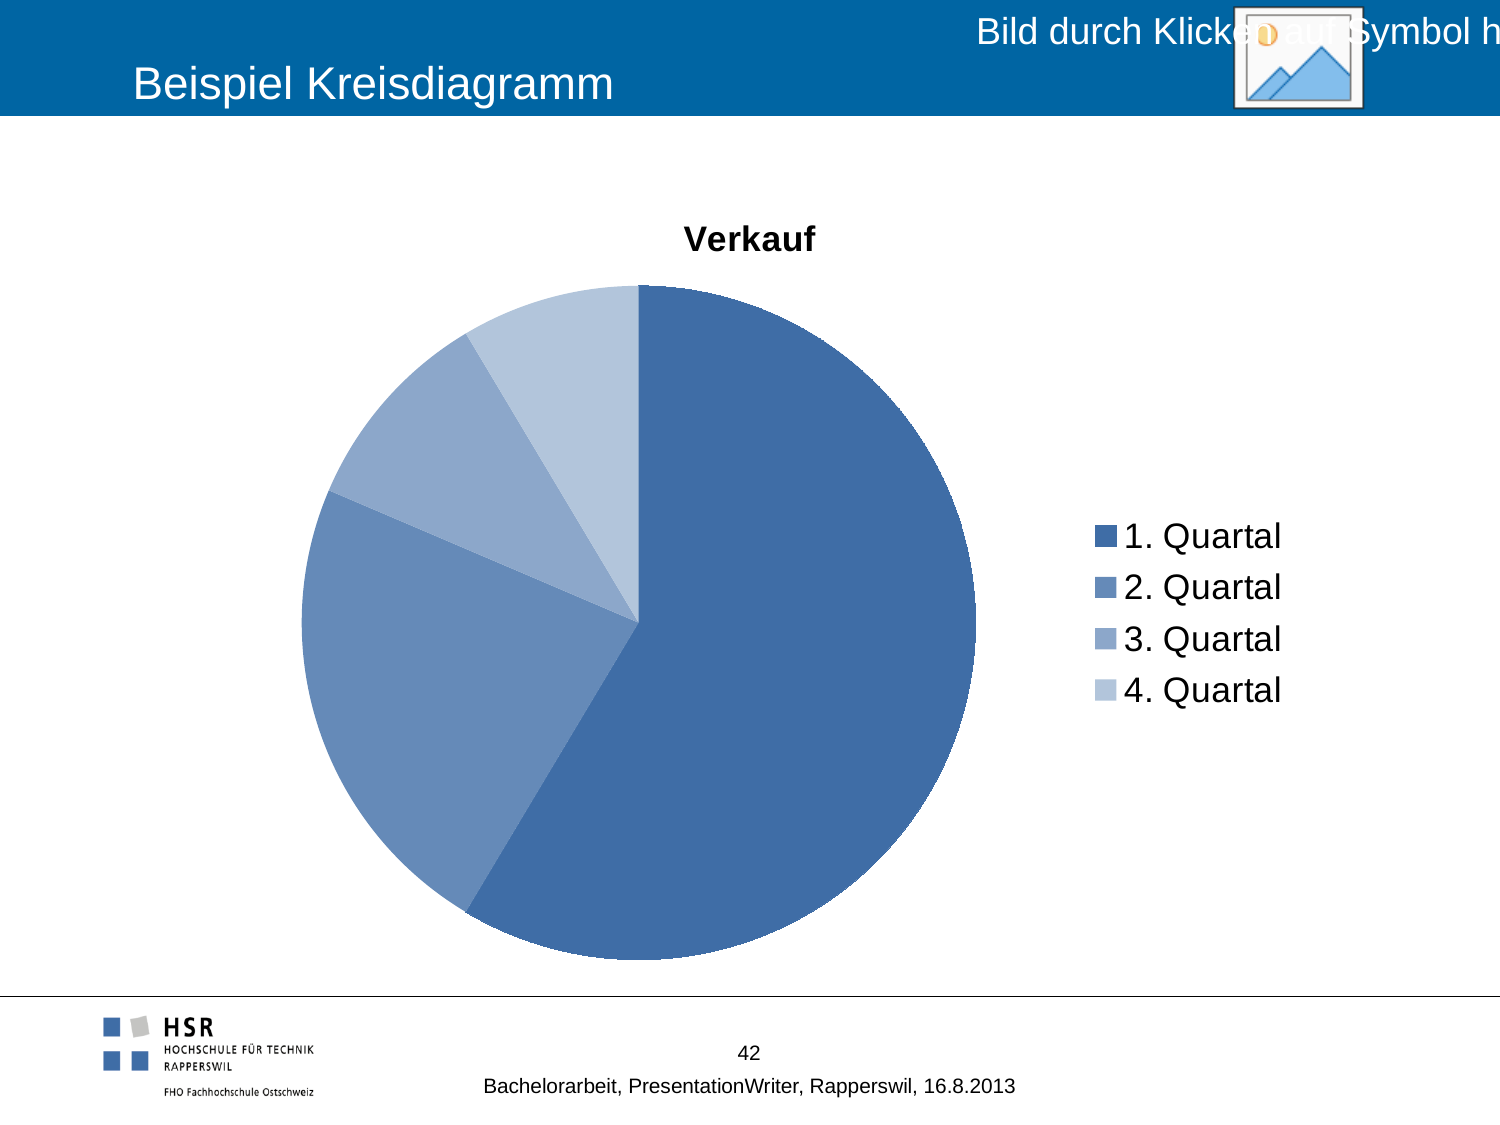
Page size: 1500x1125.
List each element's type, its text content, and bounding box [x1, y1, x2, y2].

picture [60, 1001, 327, 1111]
chart [76, 183, 1424, 976]
footer Bachelorarbeit, PresentationWriter, Rapperswil, 16.8.2013 [412, 1064, 1087, 1106]
picture [1097, 0, 1500, 117]
title Beispiel Kreisdiagramm [0, 0, 1095, 116]
slide_number 42 [413, 1042, 1085, 1062]
